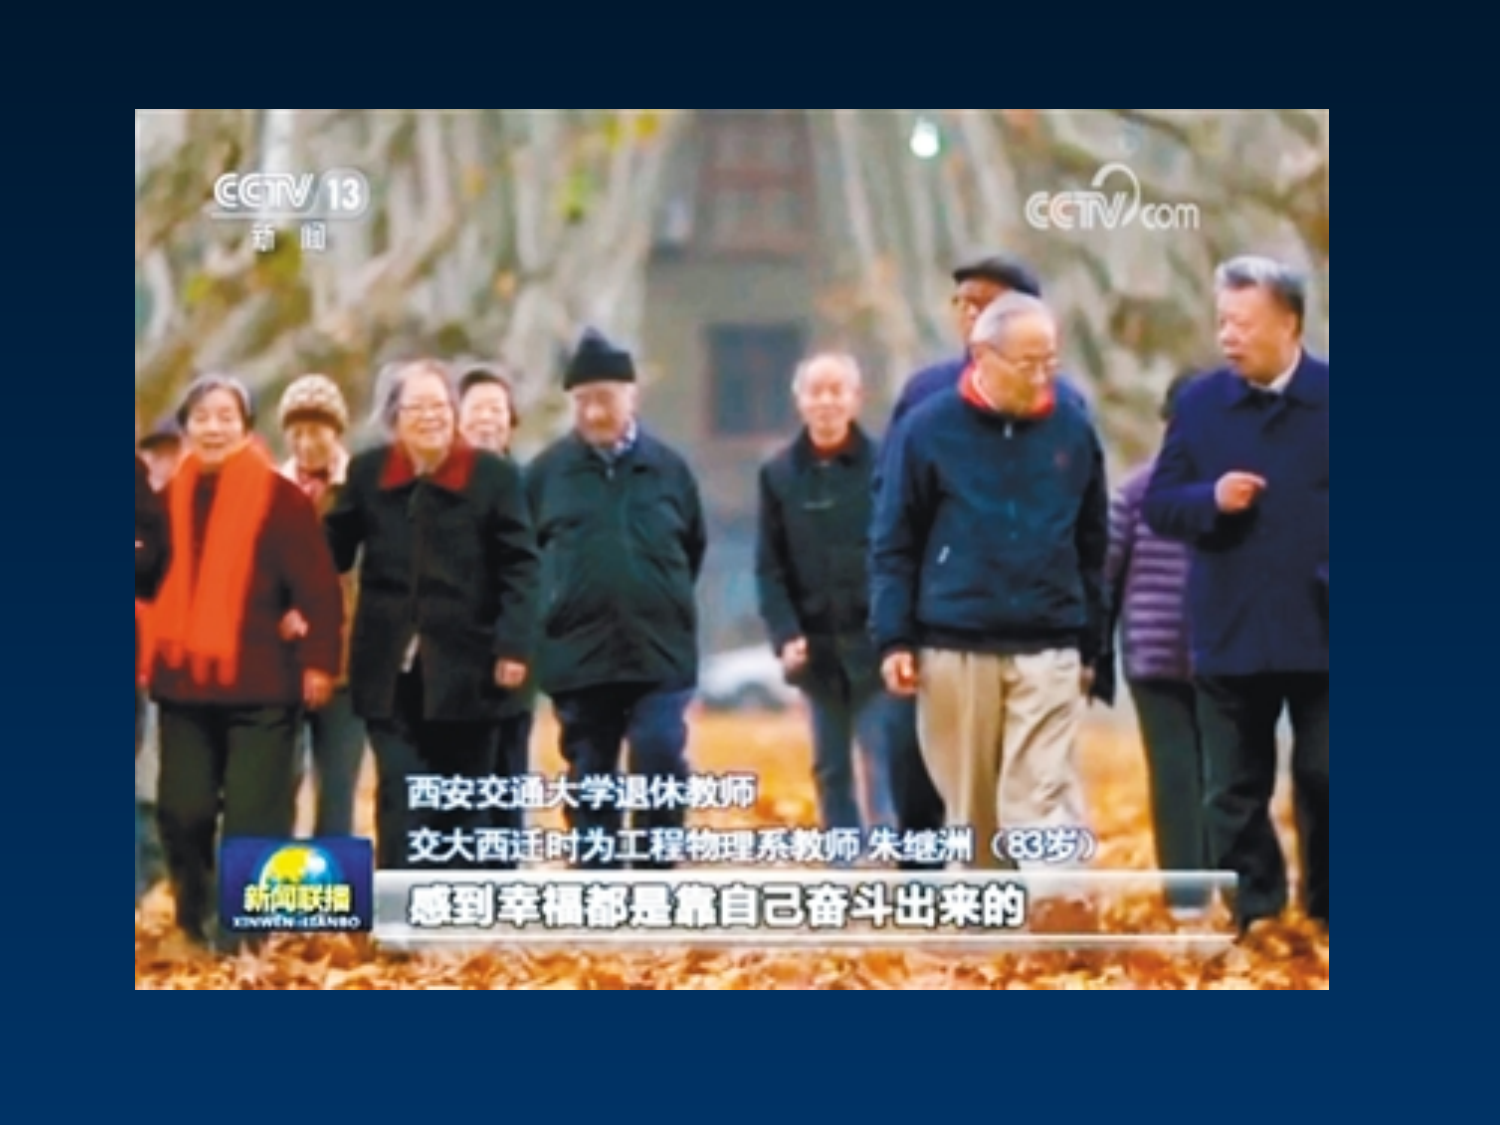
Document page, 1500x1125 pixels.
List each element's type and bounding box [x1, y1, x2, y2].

picture [135, 109, 1330, 990]
